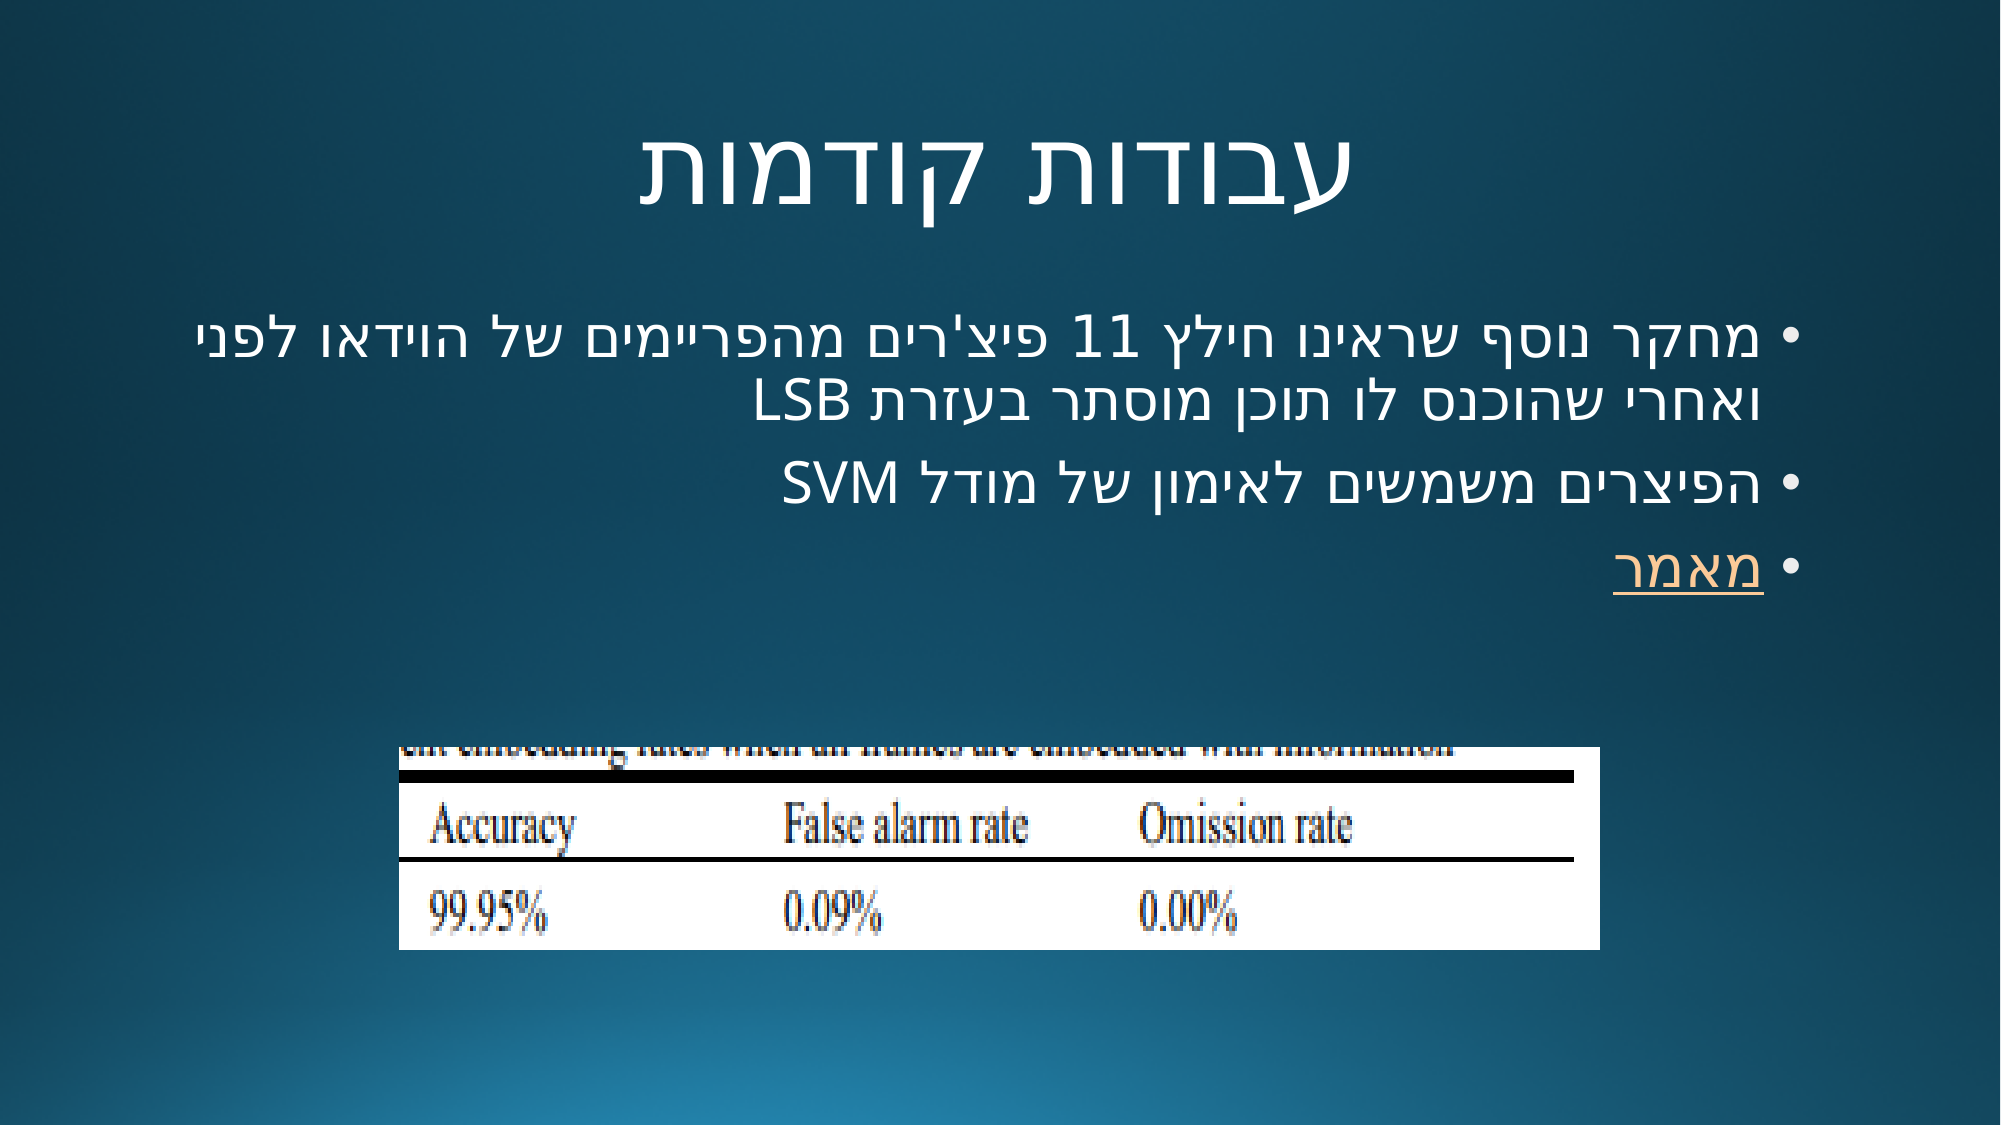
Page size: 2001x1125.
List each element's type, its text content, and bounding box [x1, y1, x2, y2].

picture [0, 0, 2001, 1125]
list מחקר נוסף שראינו חילץ 11 פיצ'רים מהפריימים של הוידאו לפני ואחרי שהוכנס לו תוכן מוסתר בעזרת LSB הפיצרים משמשים לאימון של מודל SVM מאמר [137, 299, 1817, 1014]
title עבודות קודמות [137, 59, 1863, 278]
